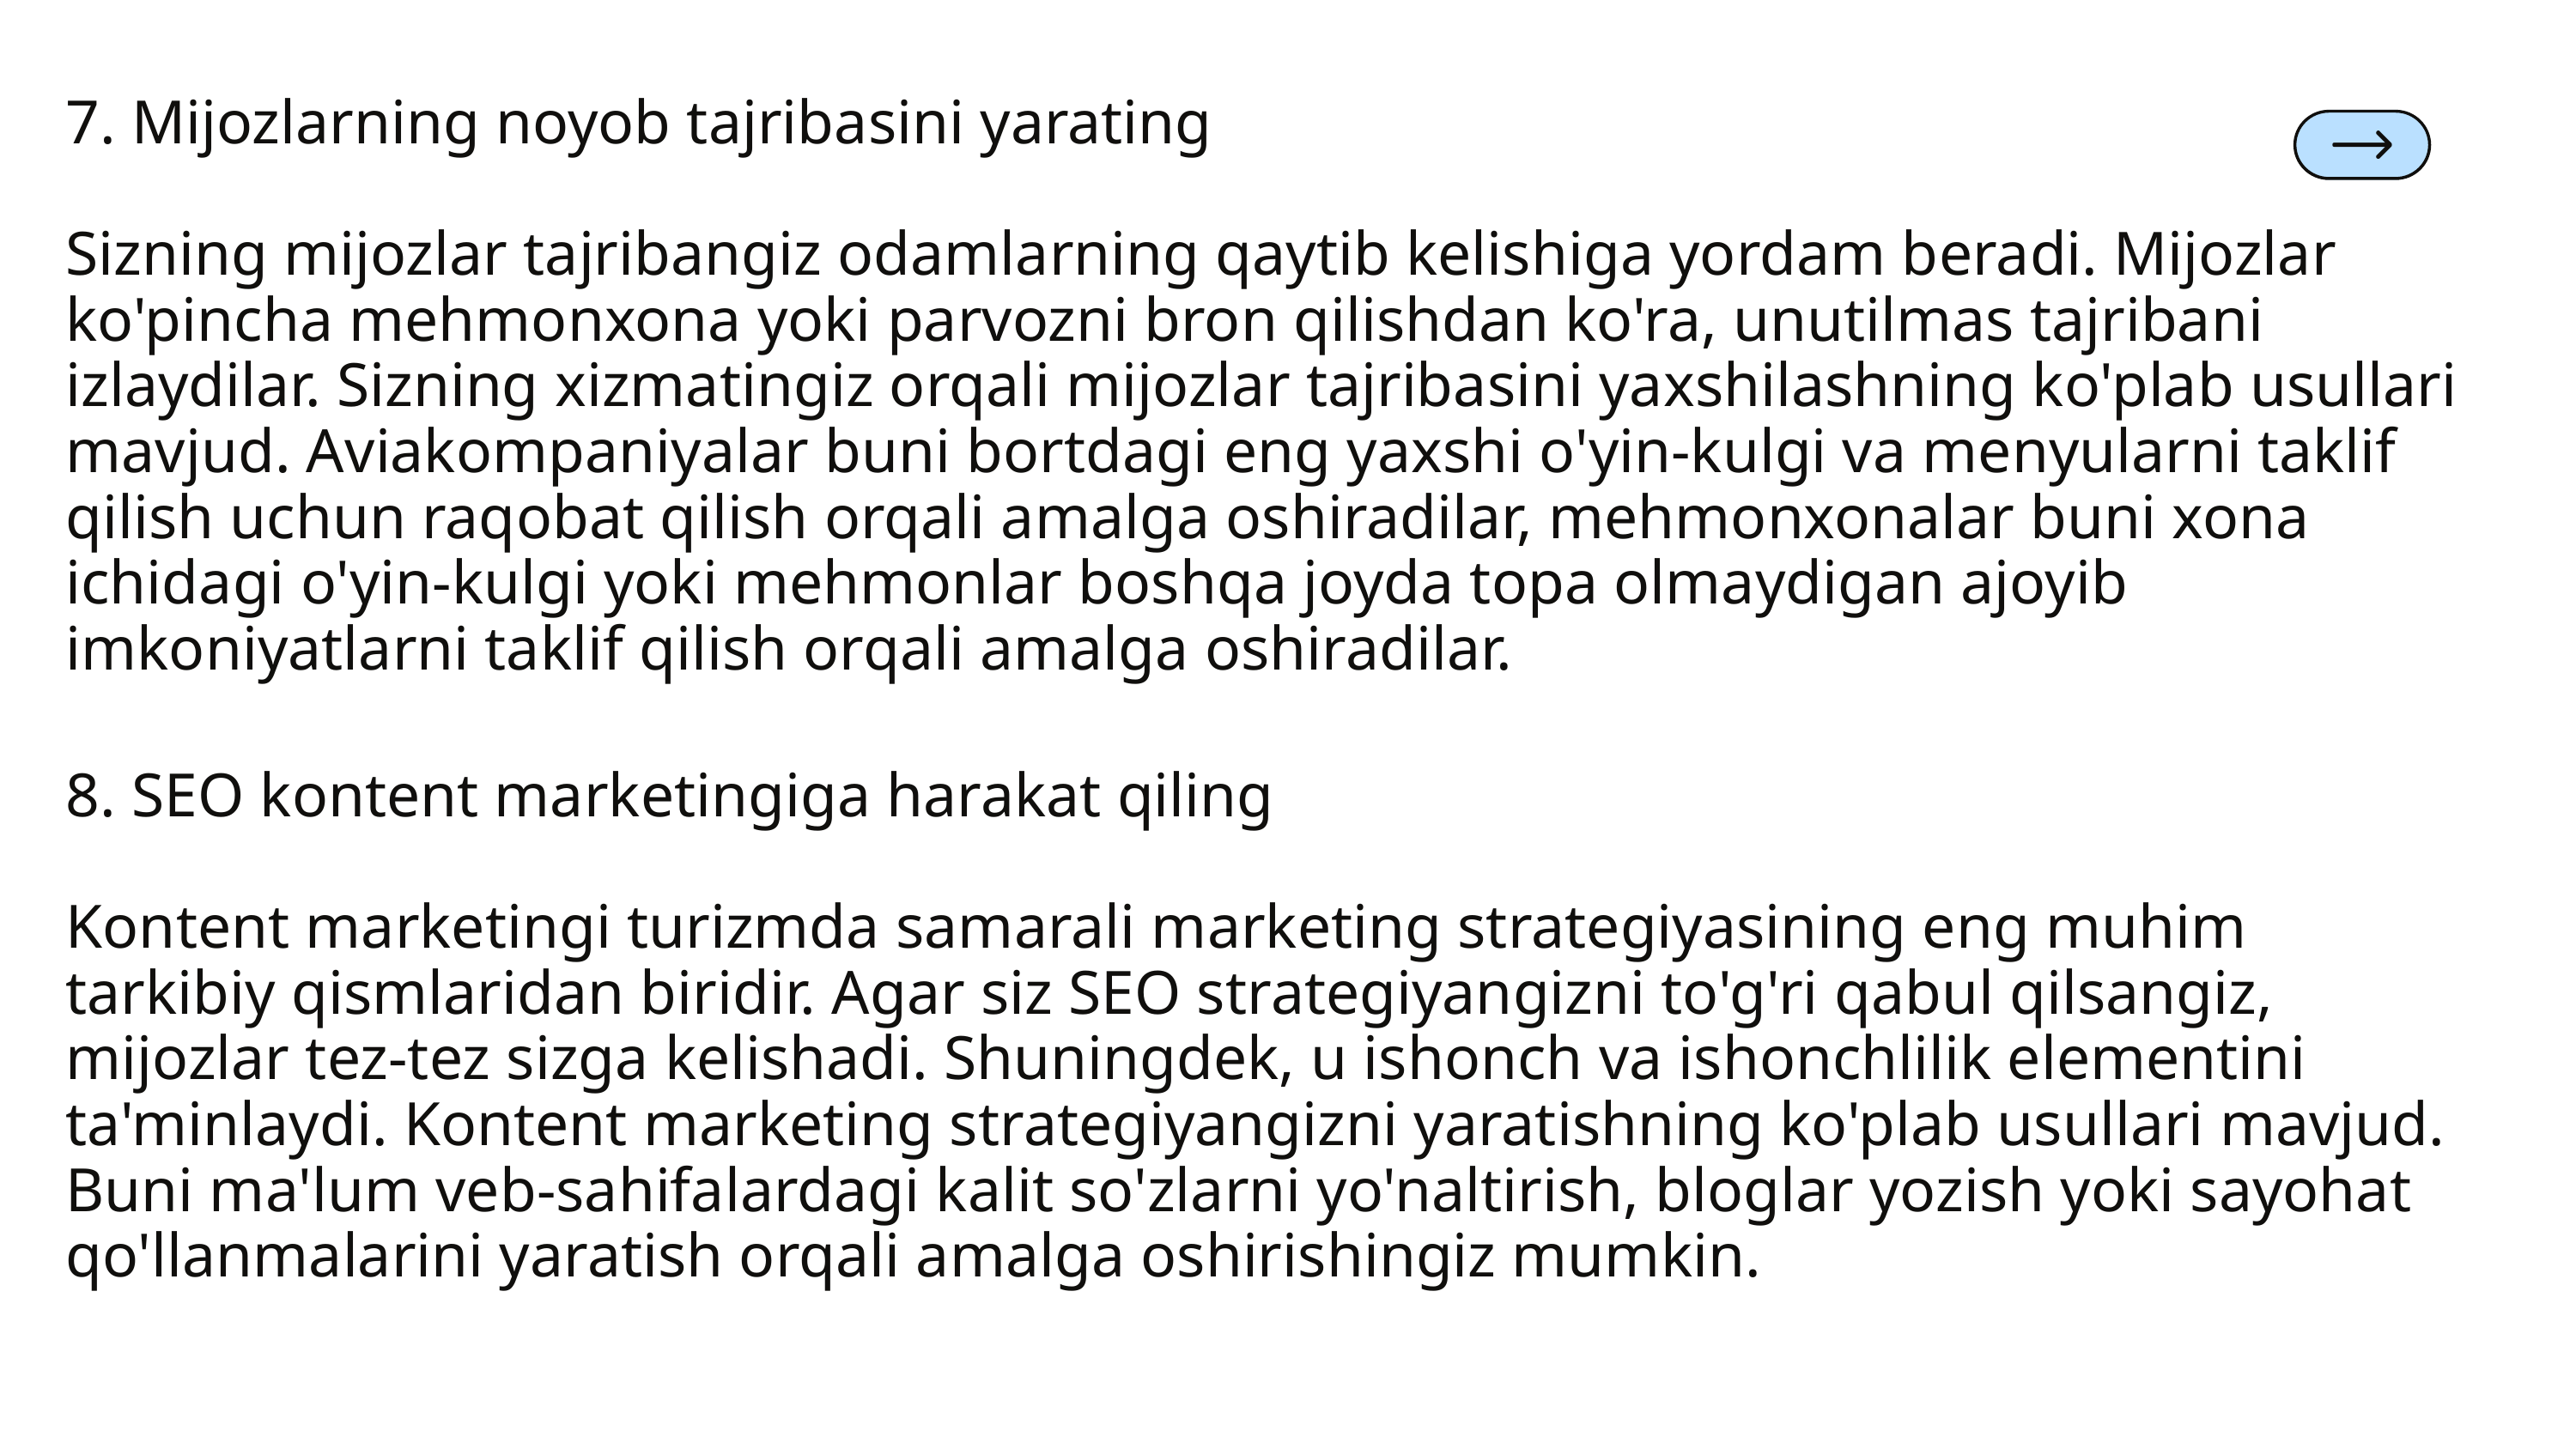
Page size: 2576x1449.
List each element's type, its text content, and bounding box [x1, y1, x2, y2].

text_box 7. Mijozlarning noyob tajribasini yarating Sizning mijozlar tajribangiz odamlarning qaytib kelishiga yordam beradi. Mijozlar ko'pincha mehmonxona yoki parvozni bron qilishdan ko'ra, unutilmas tajribani izlaydilar. Sizning xizmatingiz orqali mijozlar tajribasini yaxshilashning ko'plab usullari mavjud. Aviakompaniyalar buni bortdagi eng yaxshi o'yin-kulgi va menyularni taklif qilish uchun raqobat qilish orqali amalga oshiradilar, mehmonxonalar buni xona ichidagi o'yin-kulgi yoki mehmonlar boshqa joyda topa olmaydigan ajoyib imkoniyatlarni taklif qilish orqali amalga oshiradilar. [65, 89, 2467, 682]
text_box 8. SEO kontent marketingiga harakat qiling Kontent marketingi turizmda samarali marketing strategiyasining eng muhim tarkibiy qismlaridan biridir. Agar siz SEO strategiyangizni to'g'ri qabul qilsangiz, mijozlar tez-tez sizga kelishadi. Shuningdek, u ishonch va ishonchlilik elementini ta'minlaydi. Kontent marketing strategiyangizni yaratishning ko'plab usullari mavjud. Buni ma'lum veb-sahifalardagi kalit so'zlarni yo'naltirish, bloglar yozish yoki sayohat qo'llanmalarini yaratish orqali amalga oshirishingiz mumkin. [65, 762, 2467, 1289]
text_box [2293, 109, 2432, 180]
